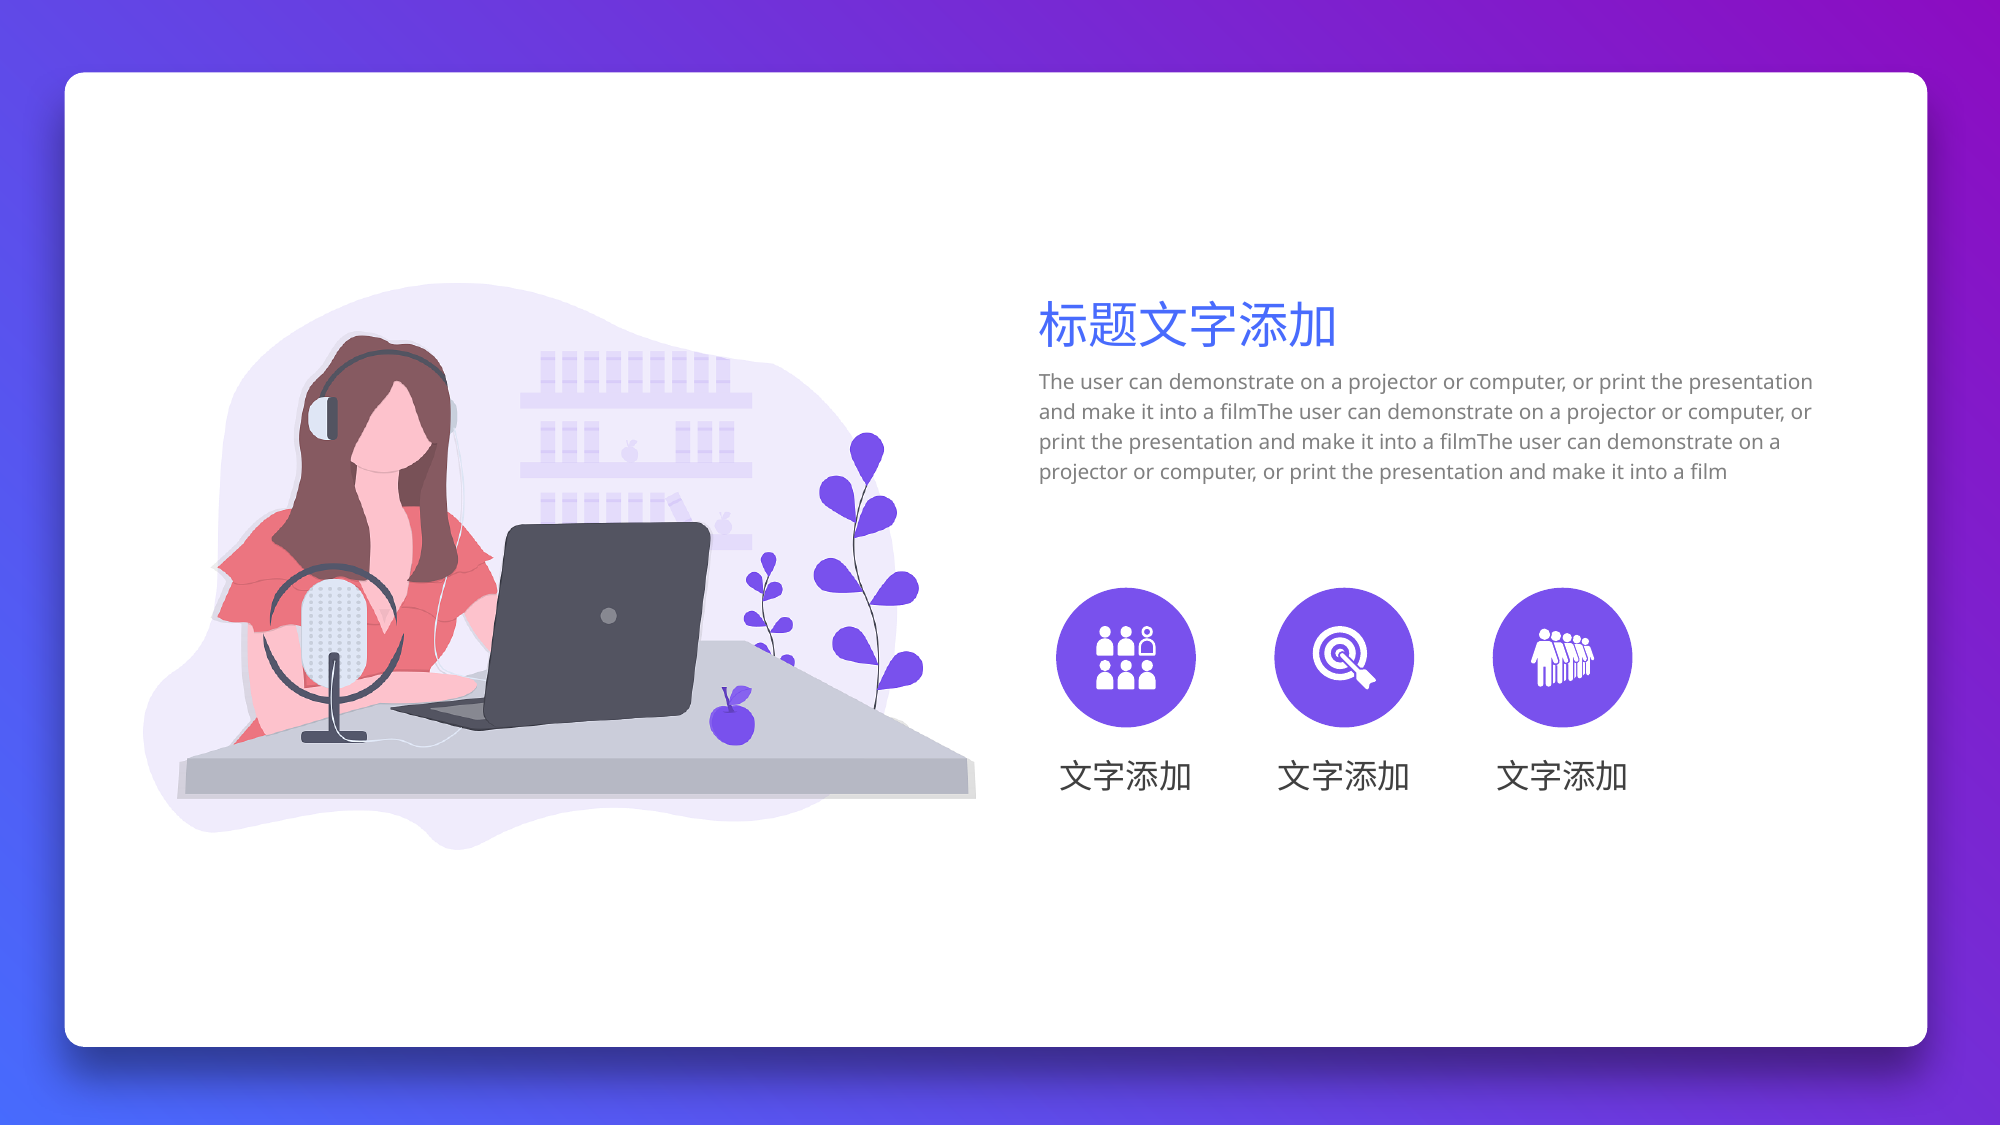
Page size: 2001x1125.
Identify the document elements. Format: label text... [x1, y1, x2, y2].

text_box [1056, 587, 1196, 728]
text_box 文字添加 [1450, 748, 1676, 803]
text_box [1274, 587, 1415, 728]
text_box 文字添加 [1013, 748, 1231, 803]
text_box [1023, 286, 1853, 521]
text_box 文字添加 [1231, 748, 1450, 803]
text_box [1492, 587, 1633, 728]
text_box [63, 71, 1929, 1048]
picture [136, 224, 981, 908]
